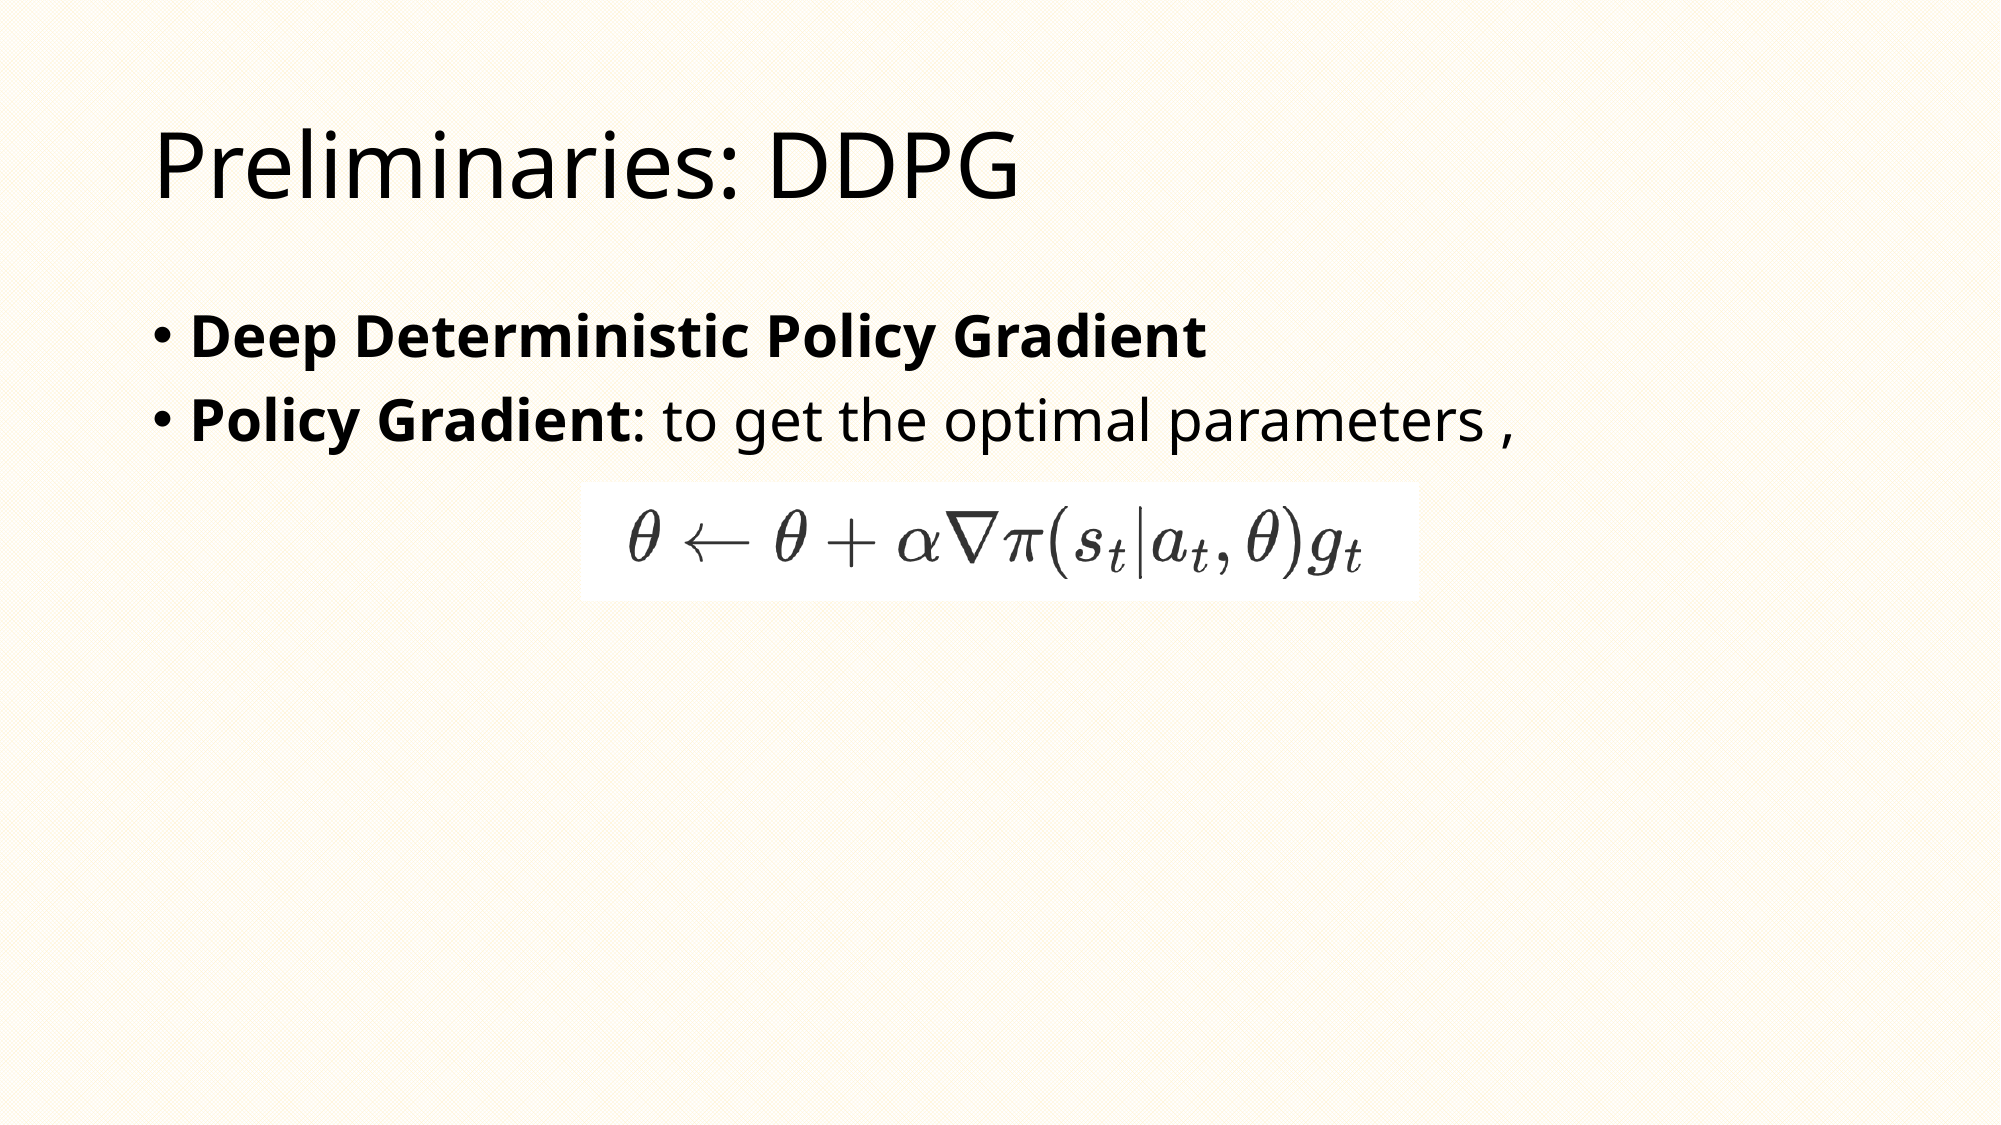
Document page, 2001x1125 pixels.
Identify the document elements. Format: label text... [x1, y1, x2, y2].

picture [581, 482, 1419, 601]
title Preliminaries: DDPG [137, 59, 1863, 278]
